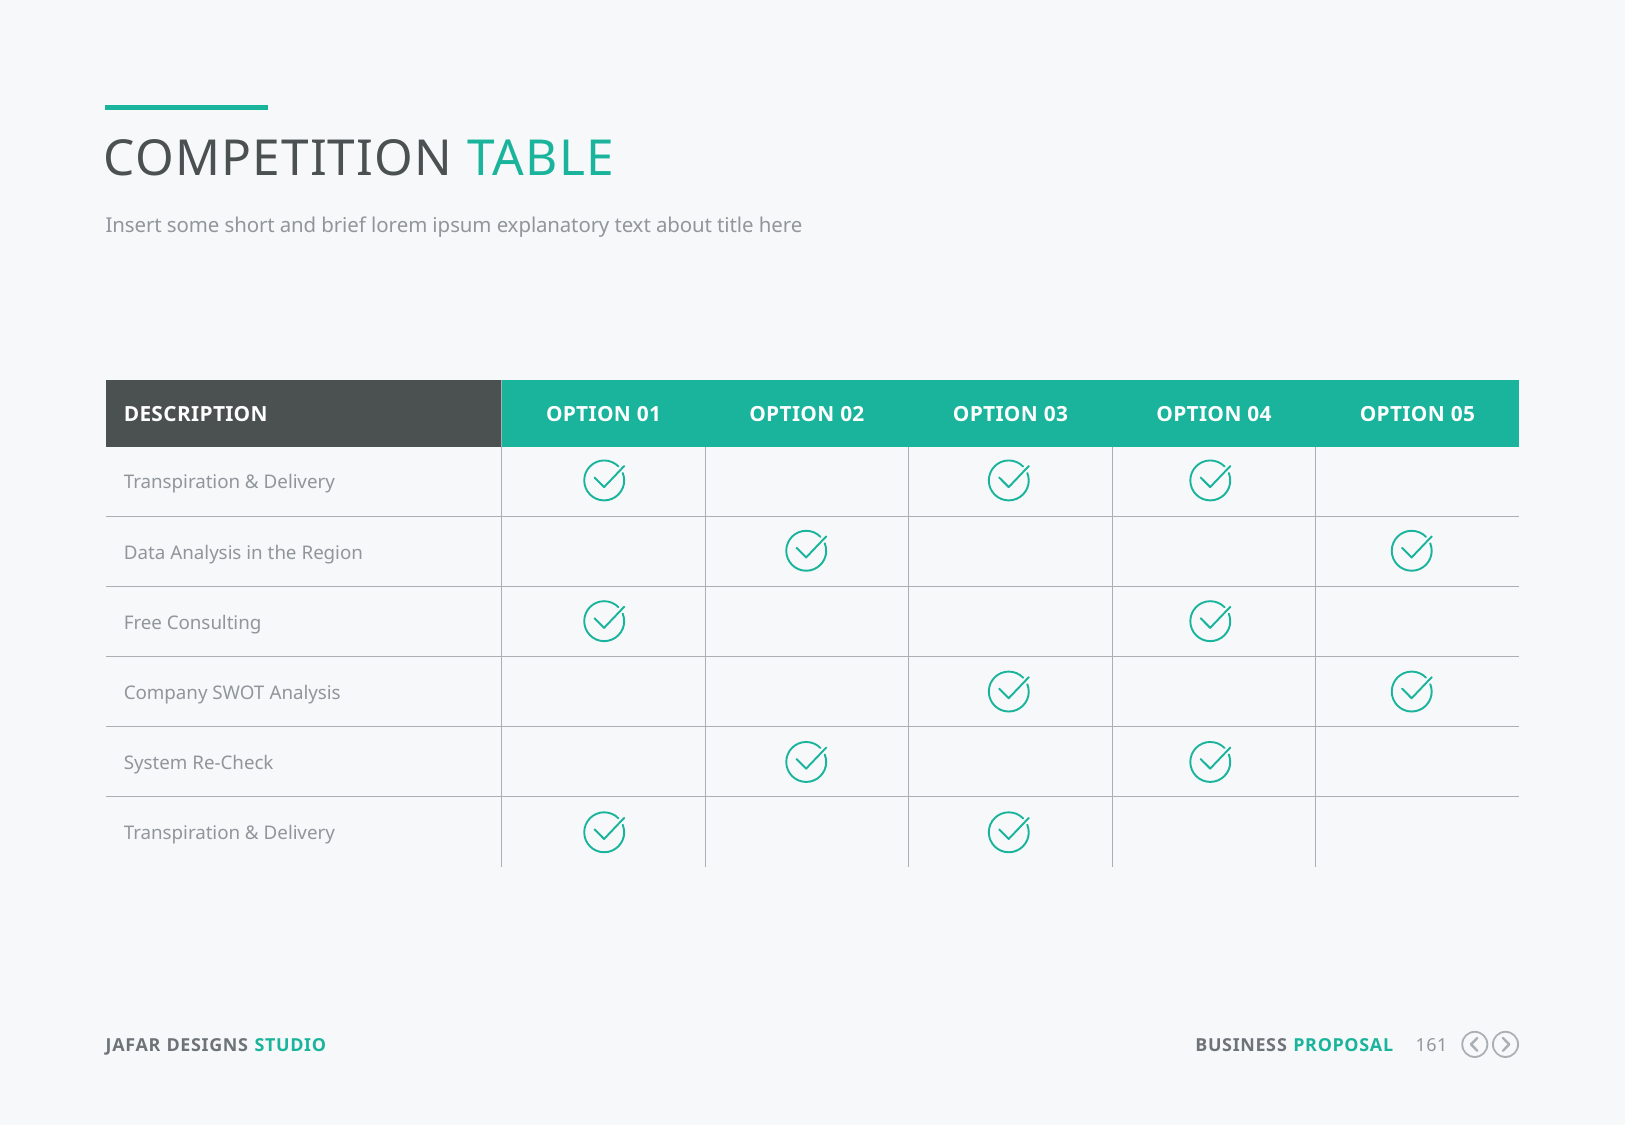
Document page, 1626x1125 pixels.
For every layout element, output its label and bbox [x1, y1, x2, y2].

text_box [987, 670, 1030, 713]
table_cell [502, 447, 705, 516]
table_cell [1316, 517, 1519, 586]
table_header [106, 380, 501, 447]
table_cell [1316, 727, 1519, 796]
text_box [785, 741, 828, 783]
table_cell [706, 587, 908, 656]
table_cell [909, 797, 1112, 867]
table_cell [502, 657, 705, 726]
table_cell [706, 727, 908, 796]
table_cell [1113, 447, 1315, 516]
table_cell [106, 657, 501, 726]
table_cell [706, 797, 908, 867]
text_box [583, 600, 626, 643]
text_box [785, 529, 828, 572]
text_box [1189, 741, 1232, 783]
text_box [1390, 670, 1433, 713]
table_cell [1316, 587, 1519, 656]
table_cell [1113, 797, 1315, 867]
table_cell [706, 657, 908, 726]
table_cell [909, 657, 1112, 726]
text_box [1189, 600, 1232, 643]
table_cell [106, 517, 501, 586]
table_header [502, 380, 1519, 447]
table_cell [706, 517, 908, 586]
table_cell [106, 447, 501, 516]
table_cell [1316, 447, 1519, 516]
text_box [583, 811, 626, 854]
table_cell [1316, 657, 1519, 726]
table_cell [502, 727, 705, 796]
table_cell [502, 587, 705, 656]
table_cell [106, 587, 501, 656]
text_box [987, 459, 1030, 502]
table_cell [909, 517, 1112, 586]
table_cell [1113, 657, 1315, 726]
list [105, 209, 1519, 241]
table_cell [909, 447, 1112, 516]
table_cell [1113, 517, 1315, 586]
table_cell [909, 587, 1112, 656]
table_cell [706, 447, 908, 516]
table_cell [106, 727, 501, 796]
table_cell [502, 517, 705, 586]
list [103, 125, 1518, 188]
text_box [1189, 459, 1232, 502]
table_cell [909, 727, 1112, 796]
text_box [1390, 529, 1433, 572]
text_box [583, 459, 626, 502]
table_cell [1113, 727, 1315, 796]
table_cell [106, 797, 501, 867]
table_cell [502, 797, 705, 867]
table_cell [1113, 587, 1315, 656]
text_box [987, 811, 1030, 854]
table_cell [1316, 797, 1519, 867]
